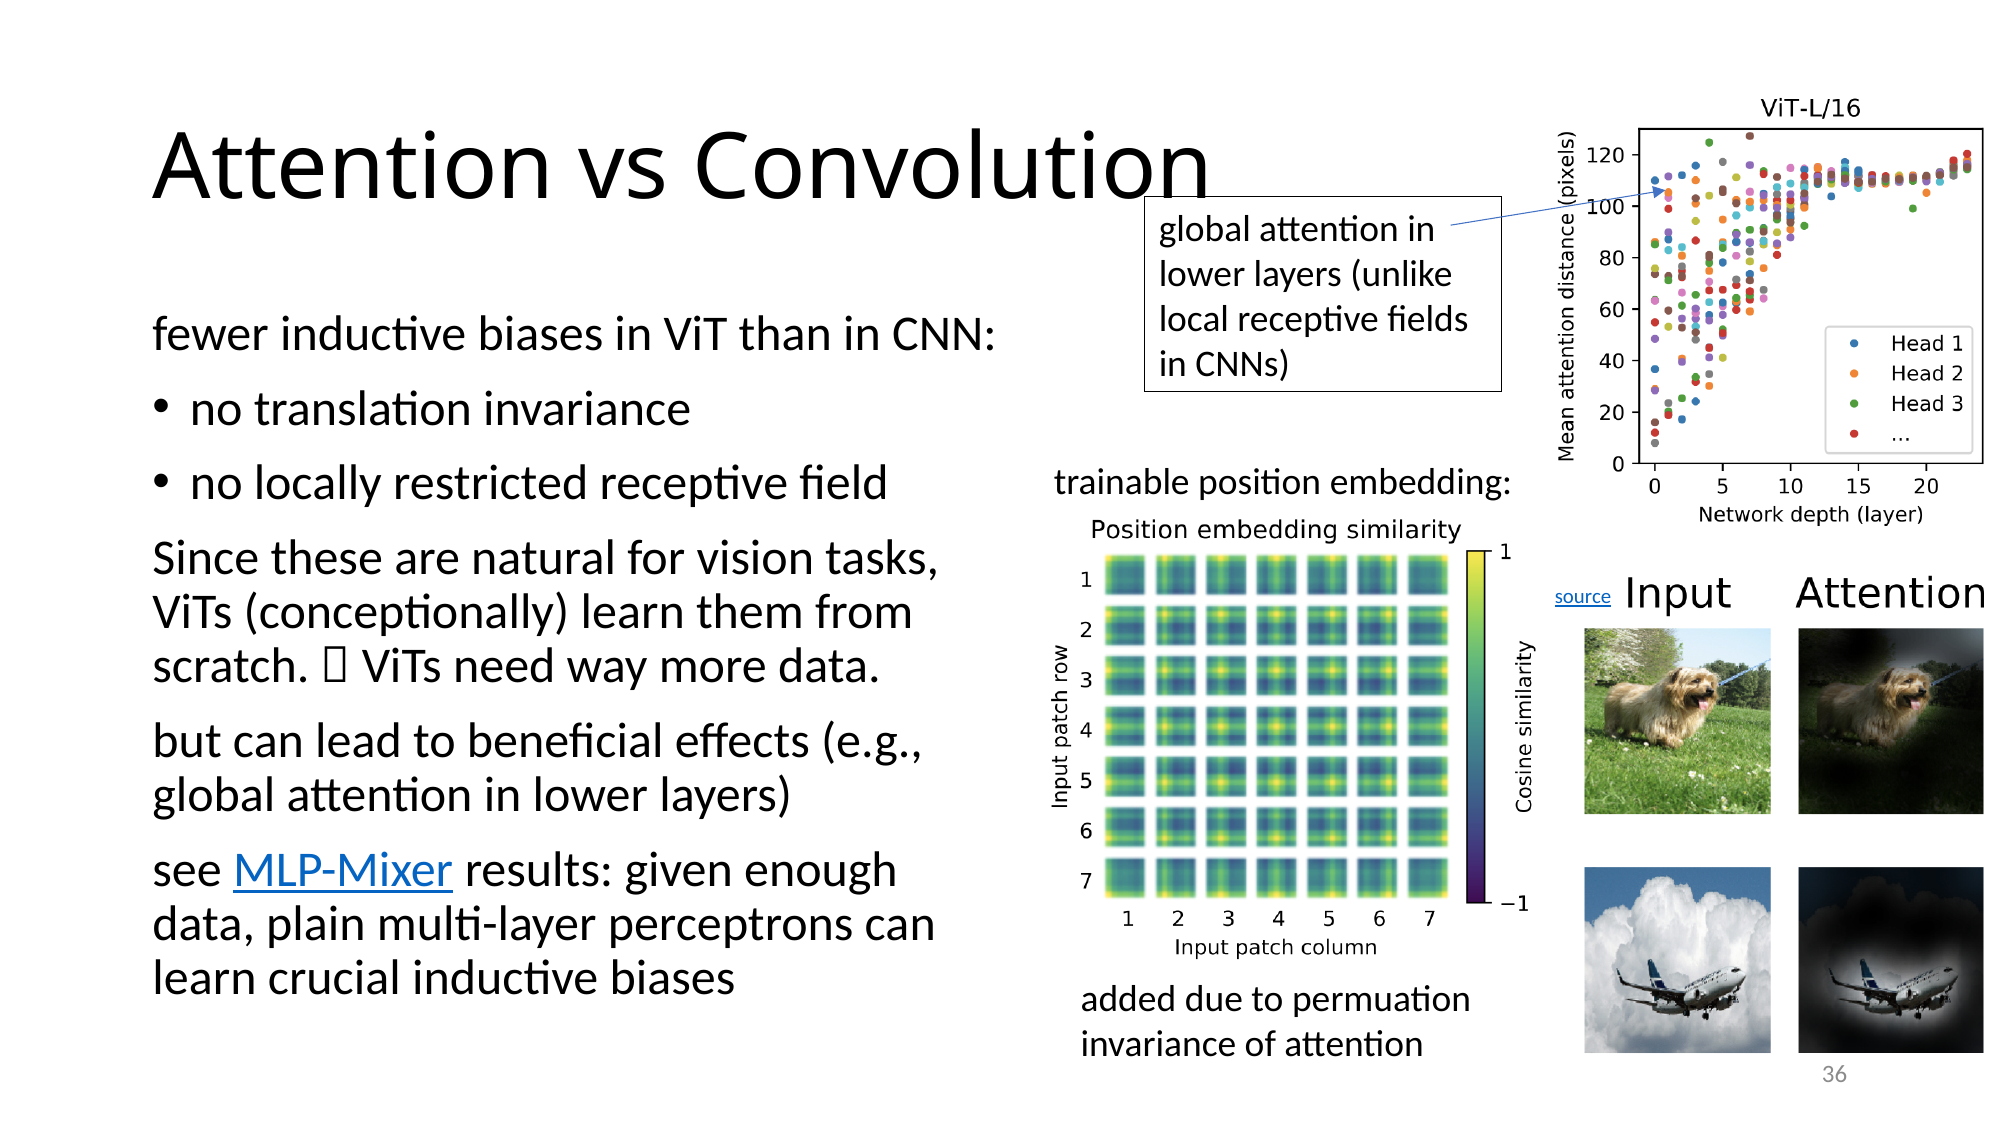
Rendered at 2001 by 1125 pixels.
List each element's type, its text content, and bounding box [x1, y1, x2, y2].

text_box source [1541, 575, 1571, 616]
text_box global attention in lower layers (unlike local receptive fields in CNNs) [1144, 196, 1502, 392]
title Attention vs Convolution [137, 59, 1863, 278]
picture [1571, 562, 1994, 1065]
picture [1554, 92, 1993, 531]
slide_number 36 [1412, 1042, 1863, 1103]
list fewer inductive biases in ViT than in CNN: no translation invariance no locally restricted receptive field Since these are natural for vision tasks, ViTs (conceptionally) learn them from scratch.  ViTs need way more data. but can lead to beneficial effects (e.g., global attention in lower layers) see MLP-Mixer results: given enough data, plain multi-layer perceptrons can learn crucial inductive biases [137, 299, 1013, 1014]
text_box trainable position embedding: [1039, 449, 1528, 509]
picture [1044, 509, 1541, 967]
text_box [1450, 190, 1666, 226]
text_box added due to permuation invariance of attention [1065, 967, 1502, 1072]
